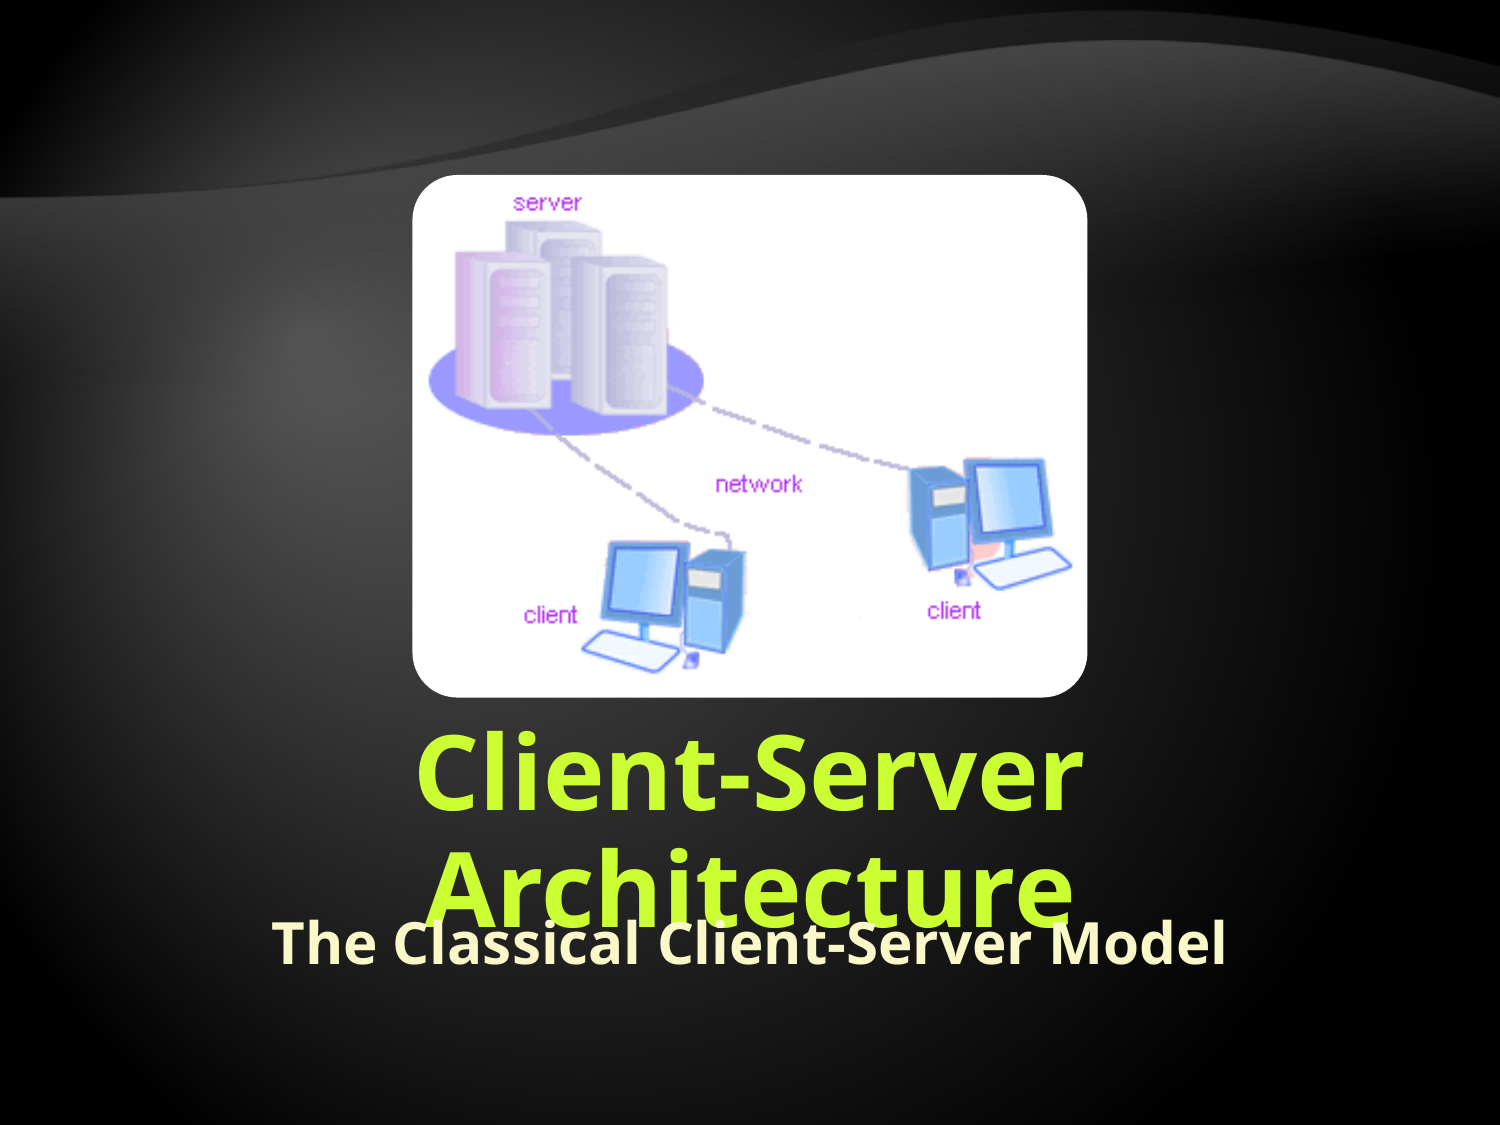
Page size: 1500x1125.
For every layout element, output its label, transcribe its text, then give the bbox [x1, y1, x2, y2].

title Client-Server Architecture [99, 774, 1400, 888]
subtitle The Classical Client-Server Model [99, 894, 1400, 988]
picture [0, 0, 1500, 1125]
